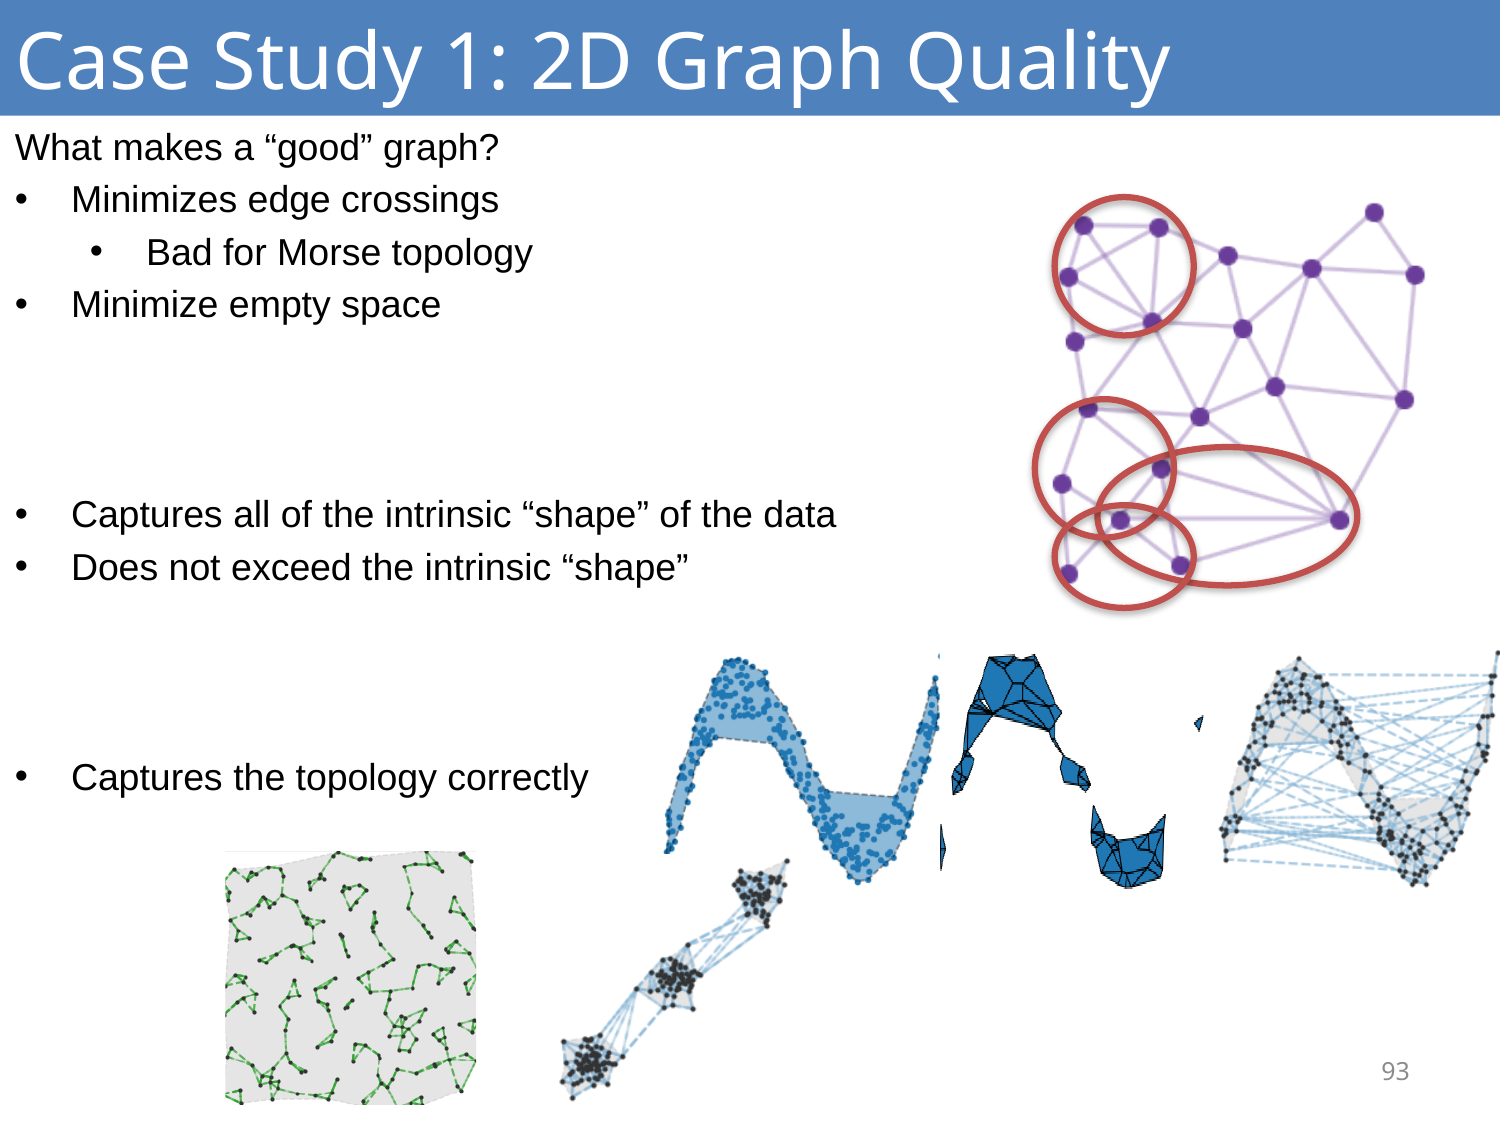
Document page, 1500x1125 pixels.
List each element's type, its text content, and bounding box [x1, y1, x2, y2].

title Case Study 1: 2D Graph Quality [0, 0, 1500, 116]
text_box What makes a “good” graph? Minimizes edge crossings Bad for Morse topology Minimize empty space Captures all of the intrinsic “shape” of the data Does not exceed the intrinsic “shape” Captures the topology correctly [0, 115, 1035, 911]
picture [510, 188, 1500, 1117]
slide_number 93 [1074, 1042, 1425, 1103]
picture [225, 851, 477, 1105]
